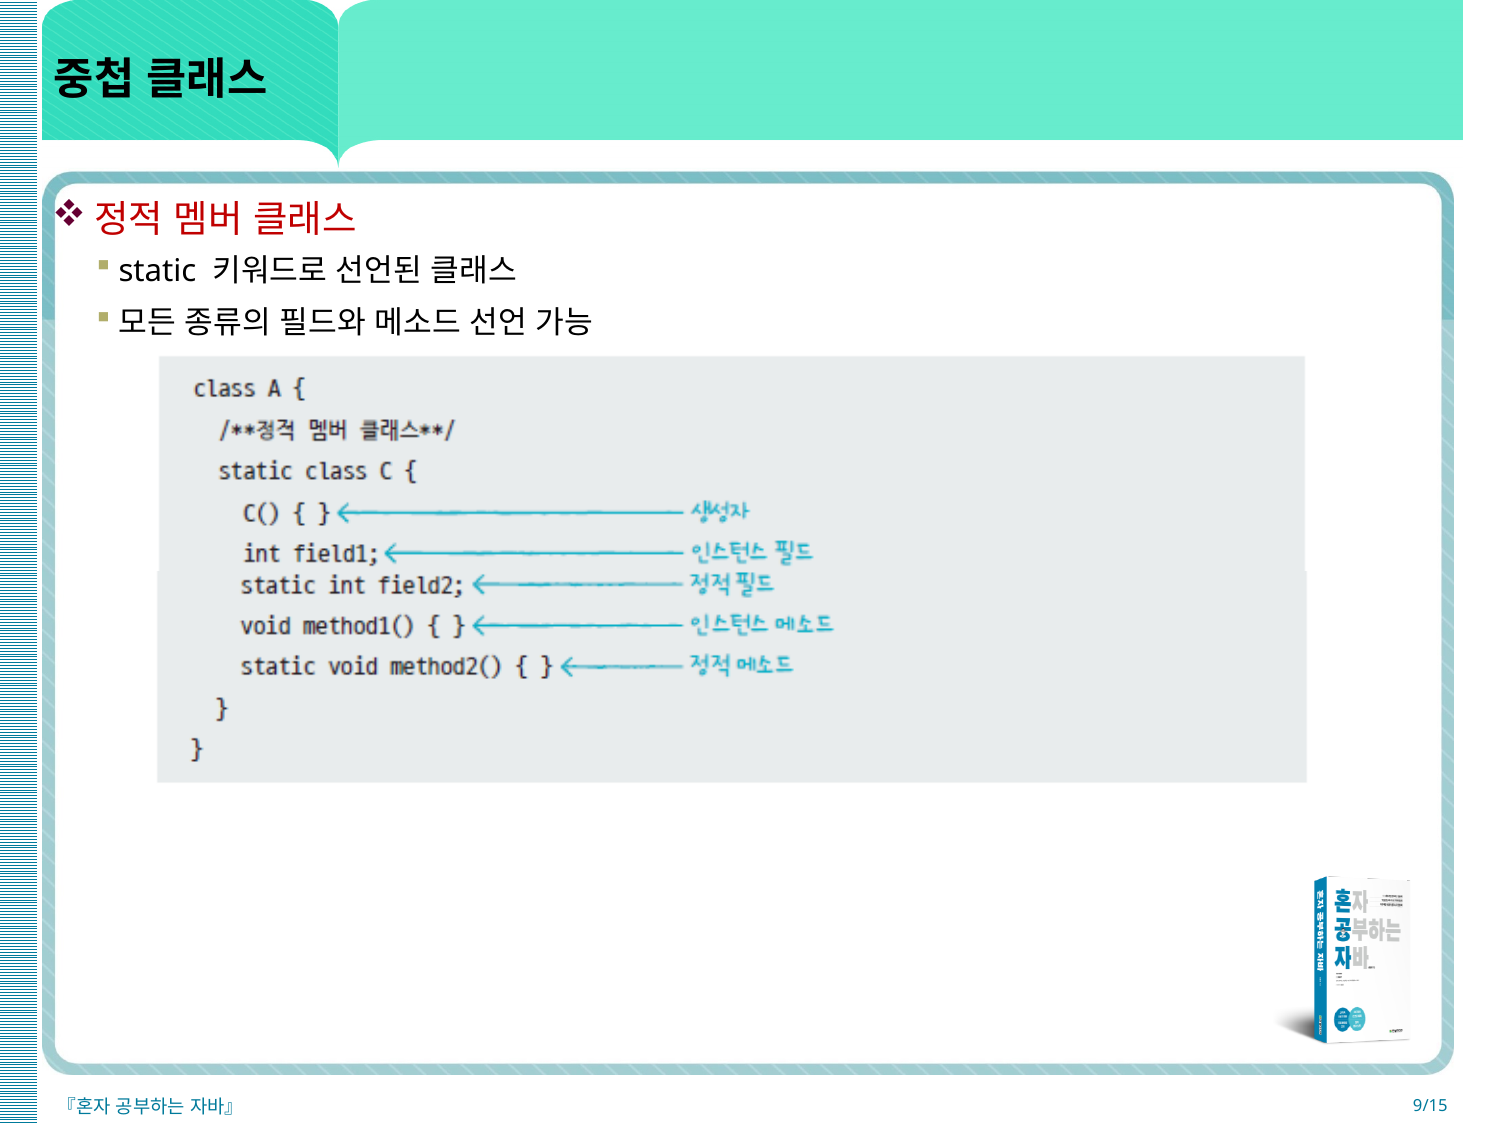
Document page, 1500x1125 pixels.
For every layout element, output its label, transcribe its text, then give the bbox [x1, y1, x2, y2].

picture [149, 349, 1313, 786]
list 정적 멤버 클래스 static 키워드로 선언된 클래스 모든 종류의 필드와 메소드 선언 가능 [37, 187, 1463, 1091]
picture [42, 0, 1463, 187]
picture [68, 1097, 75, 1110]
title 중첩 클래스 [39, 42, 1280, 138]
picture [116, 1102, 131, 1107]
picture [1243, 797, 1488, 1122]
picture [225, 1102, 232, 1115]
